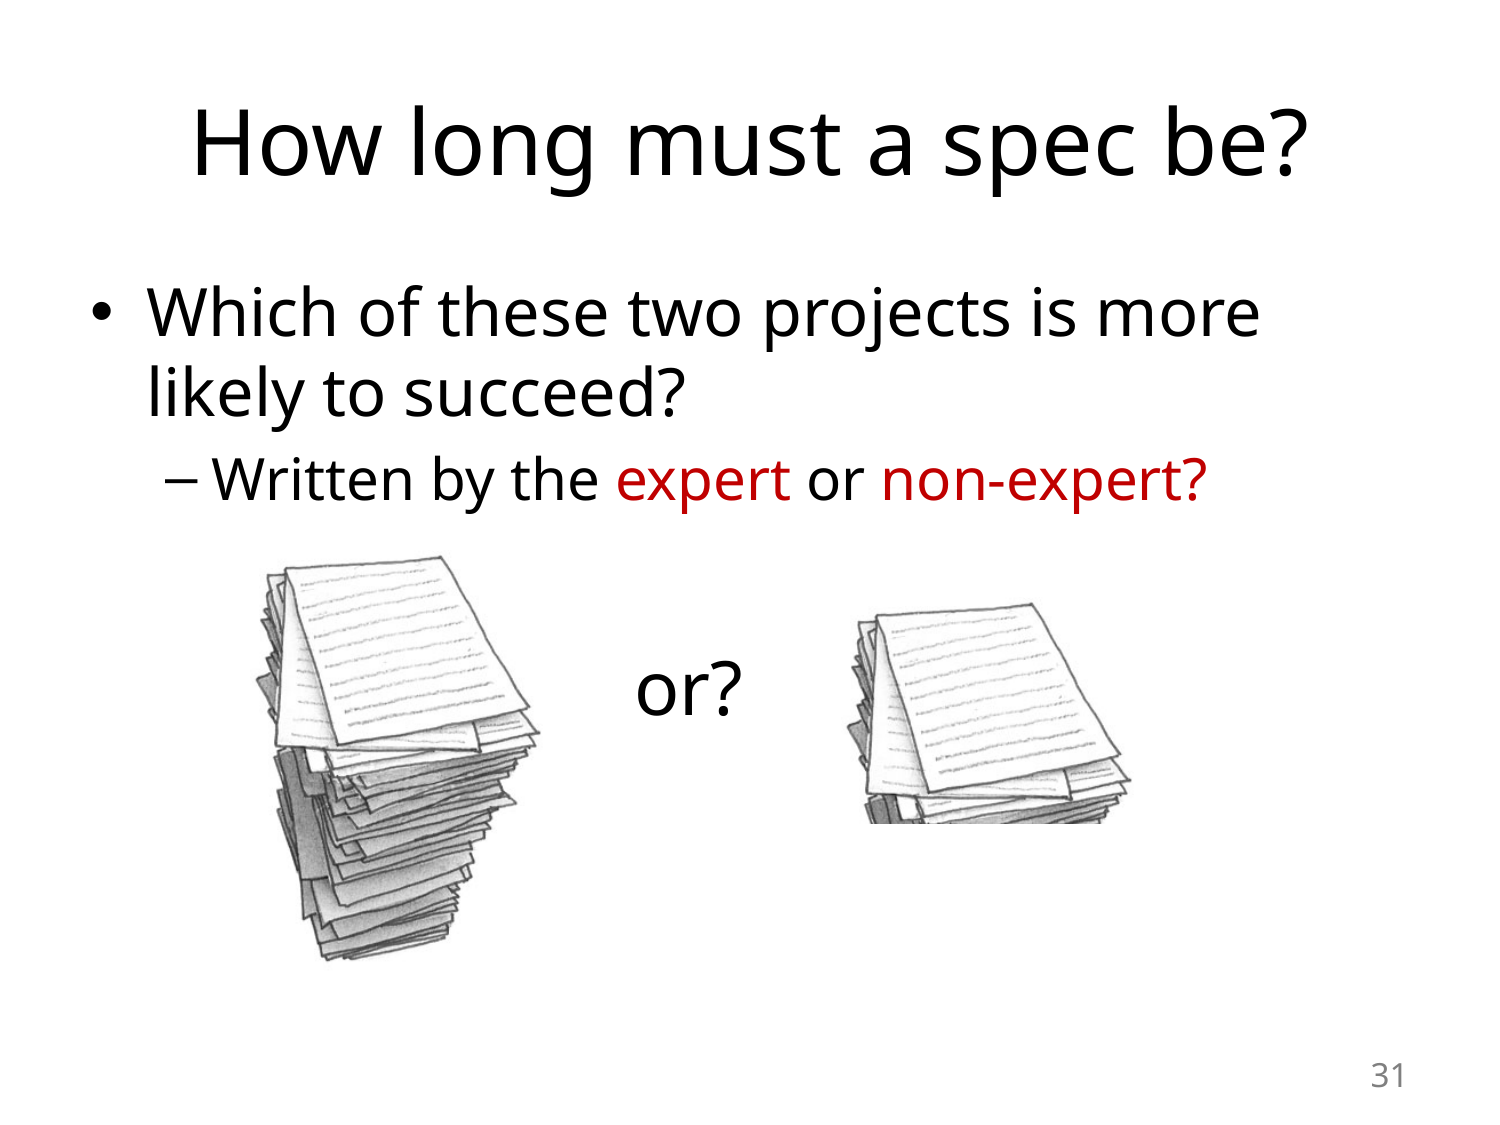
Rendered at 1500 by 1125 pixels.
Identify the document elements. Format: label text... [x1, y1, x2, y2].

list Which of these two projects is more likely to succeed? Written by the expert or non-expert? [75, 262, 1425, 1005]
title How long must a spec be? [75, 45, 1425, 233]
picture [831, 597, 1152, 825]
picture [241, 550, 562, 976]
text_box or? [619, 633, 821, 739]
